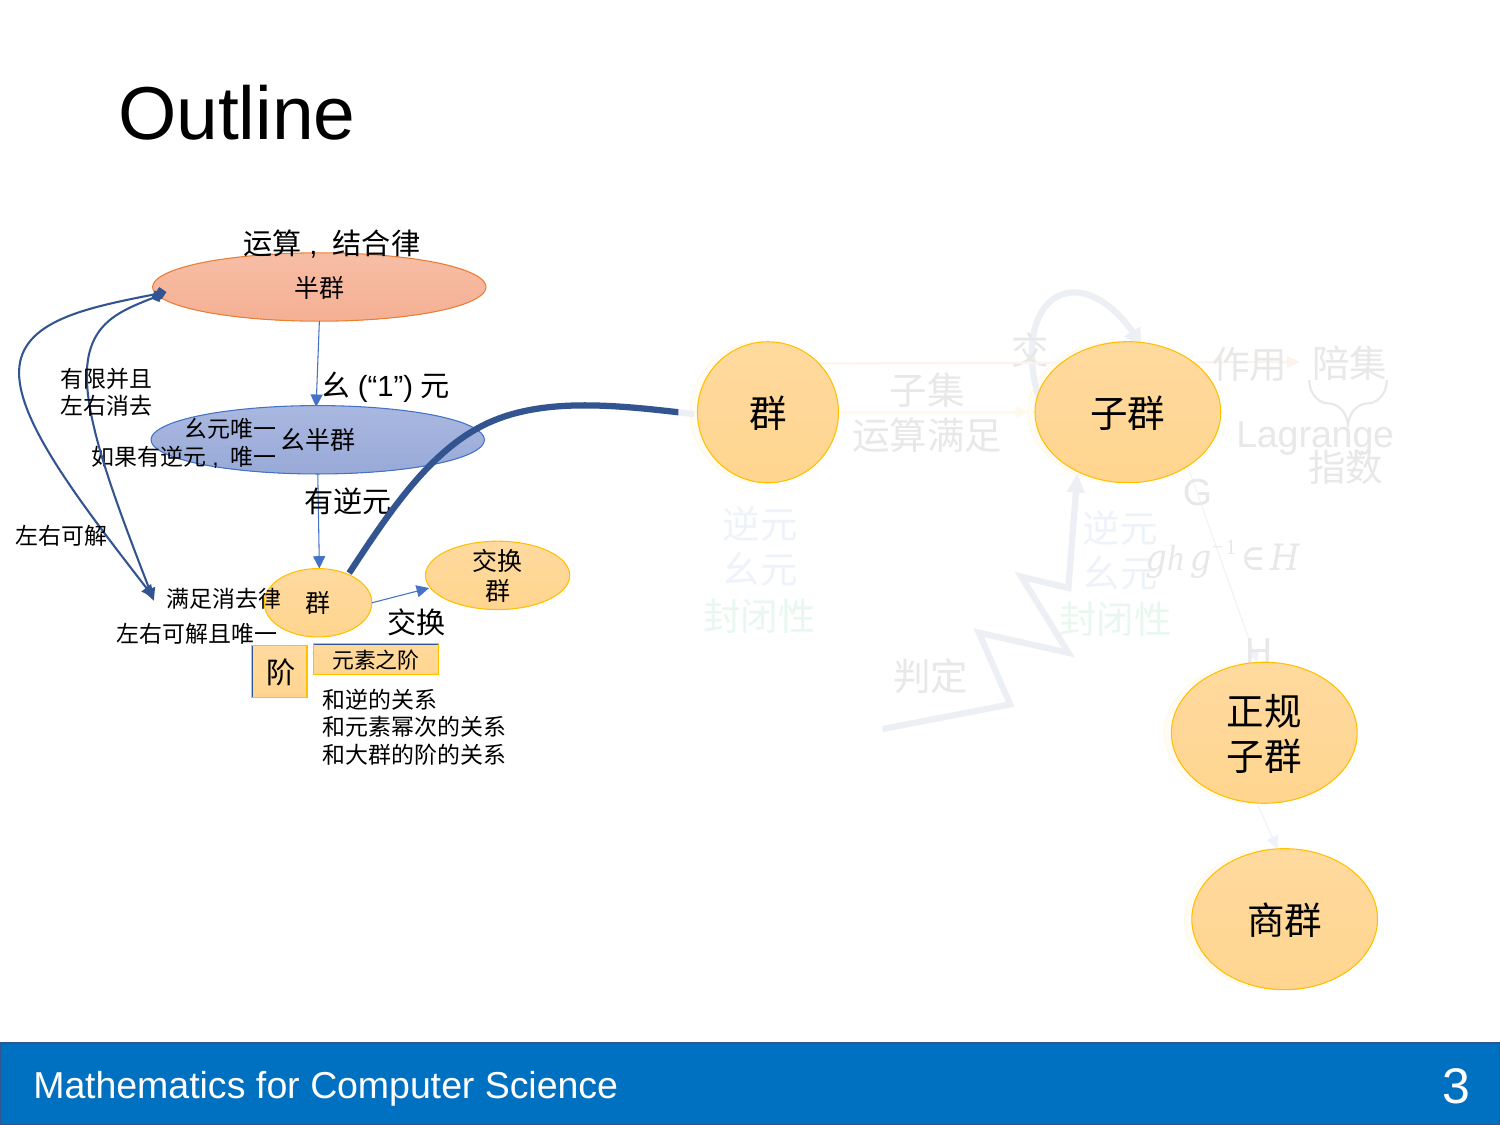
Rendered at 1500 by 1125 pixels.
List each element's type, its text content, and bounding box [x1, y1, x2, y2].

title Outline [103, 59, 1397, 171]
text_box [697, 341, 1378, 990]
text_box [677, 231, 1489, 1014]
slide_number 3 [1147, 1054, 1485, 1114]
text_box [570, 404, 677, 472]
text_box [0, 218, 570, 777]
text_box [687, 288, 1411, 990]
